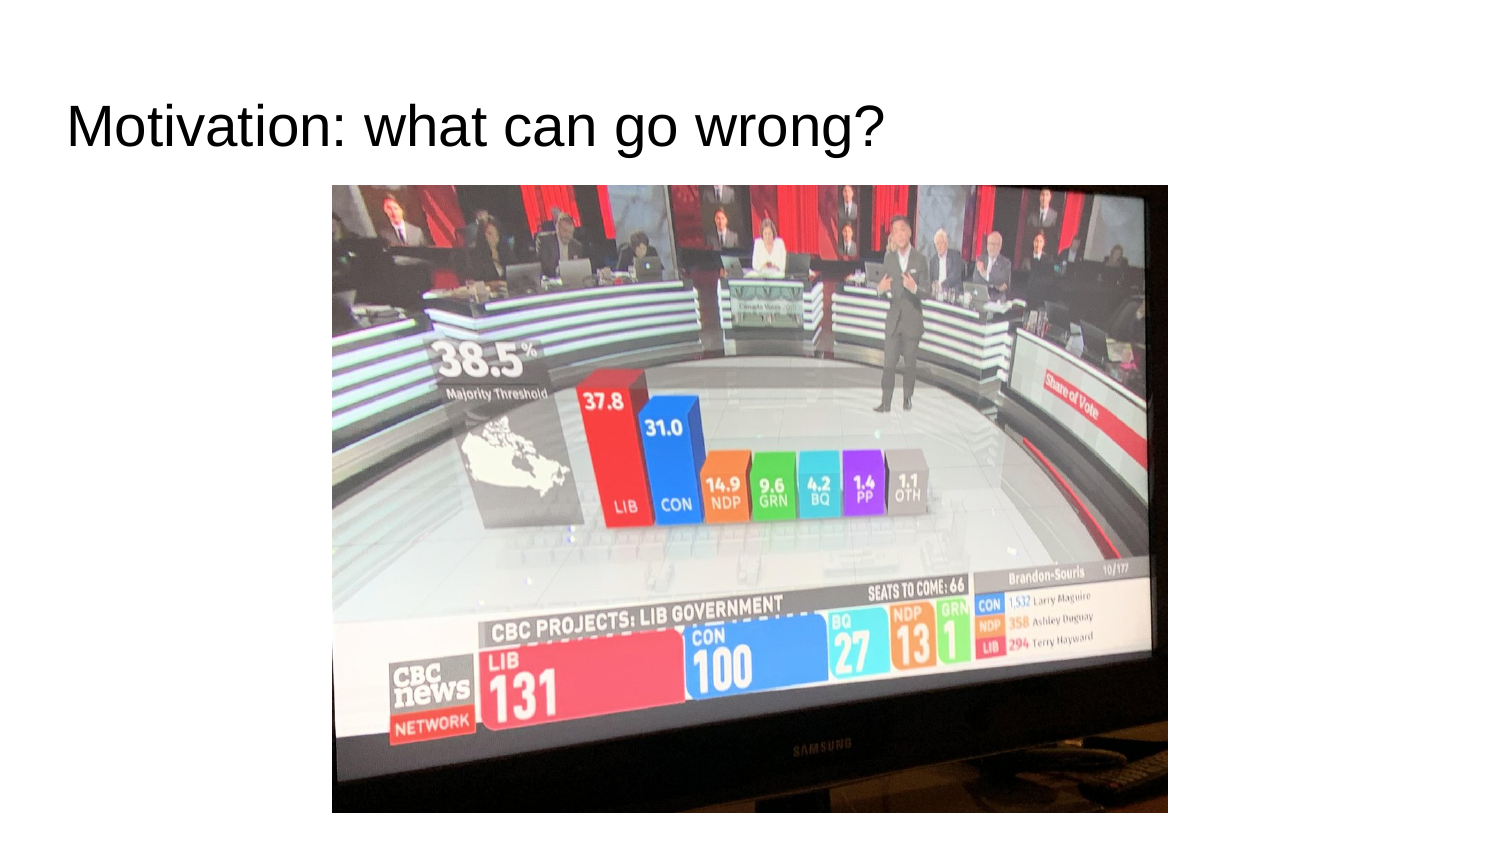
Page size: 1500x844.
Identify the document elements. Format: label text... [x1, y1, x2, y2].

title Motivation: what can go wrong? [51, 72, 1449, 167]
picture [331, 185, 1169, 813]
